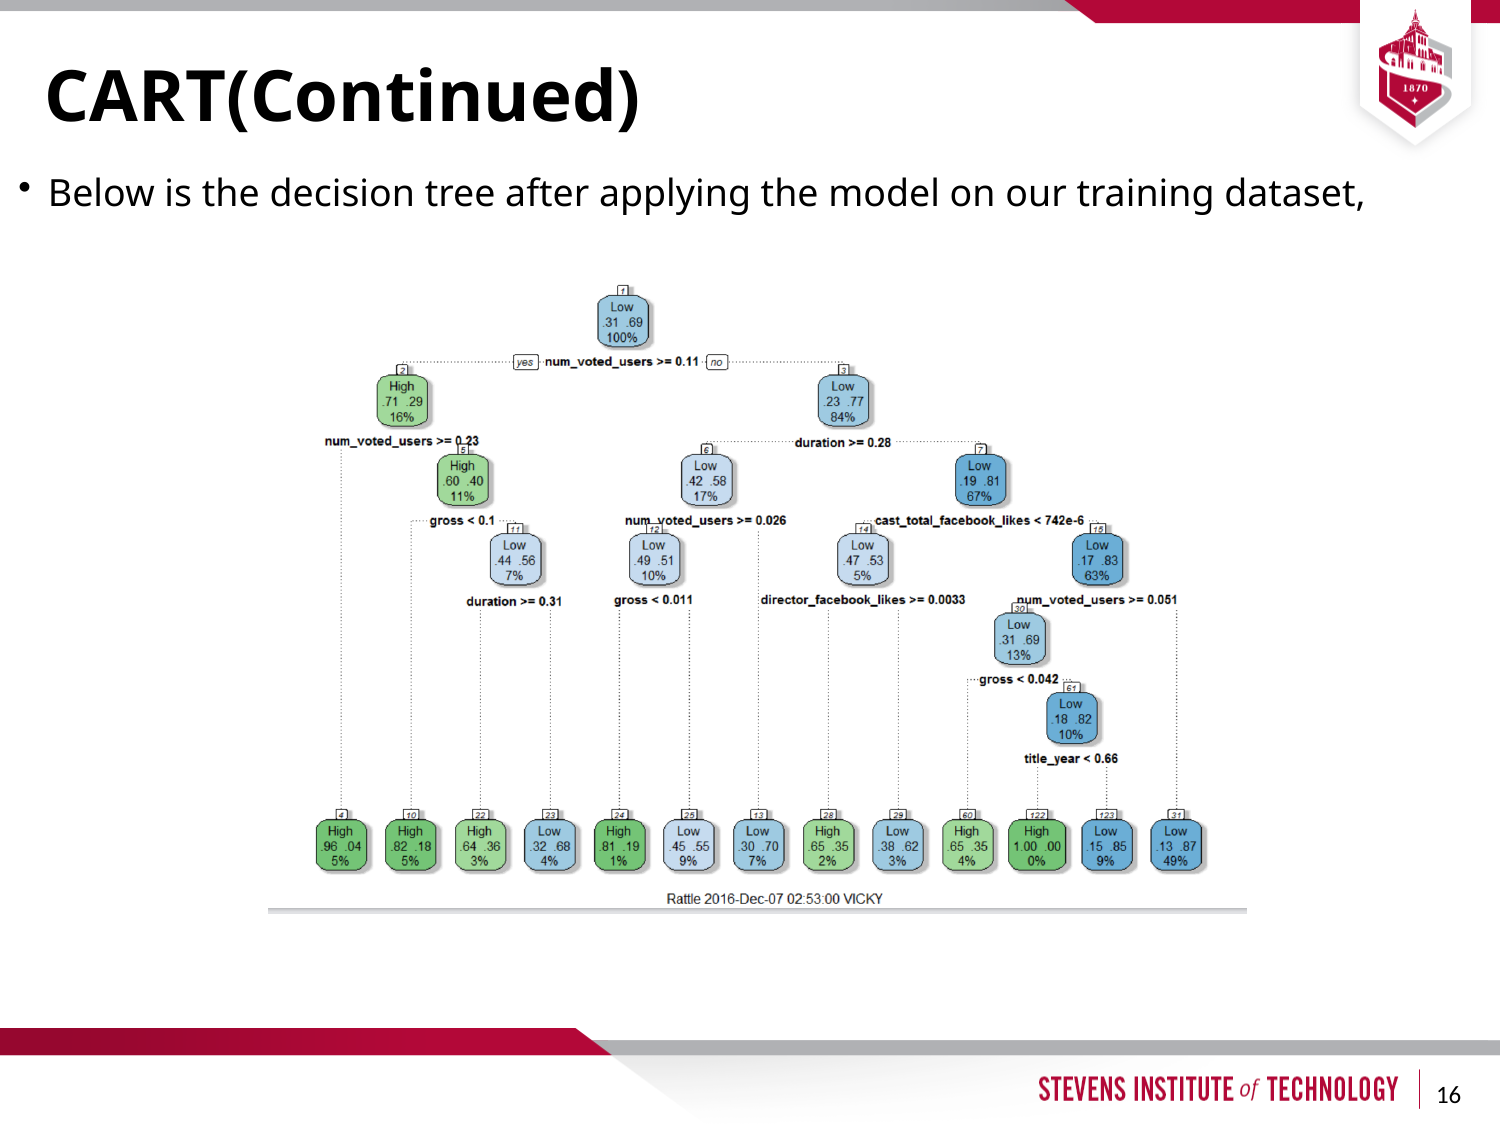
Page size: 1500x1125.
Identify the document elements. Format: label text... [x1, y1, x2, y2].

picture [0, 0, 1500, 160]
picture [268, 251, 1247, 914]
title CART(Continued) [36, 42, 1338, 232]
picture [0, 1028, 1500, 1125]
slide_number 16 [1428, 1070, 1473, 1116]
list Below is the decision tree after applying the model on our training dataset, [10, 161, 1436, 1004]
